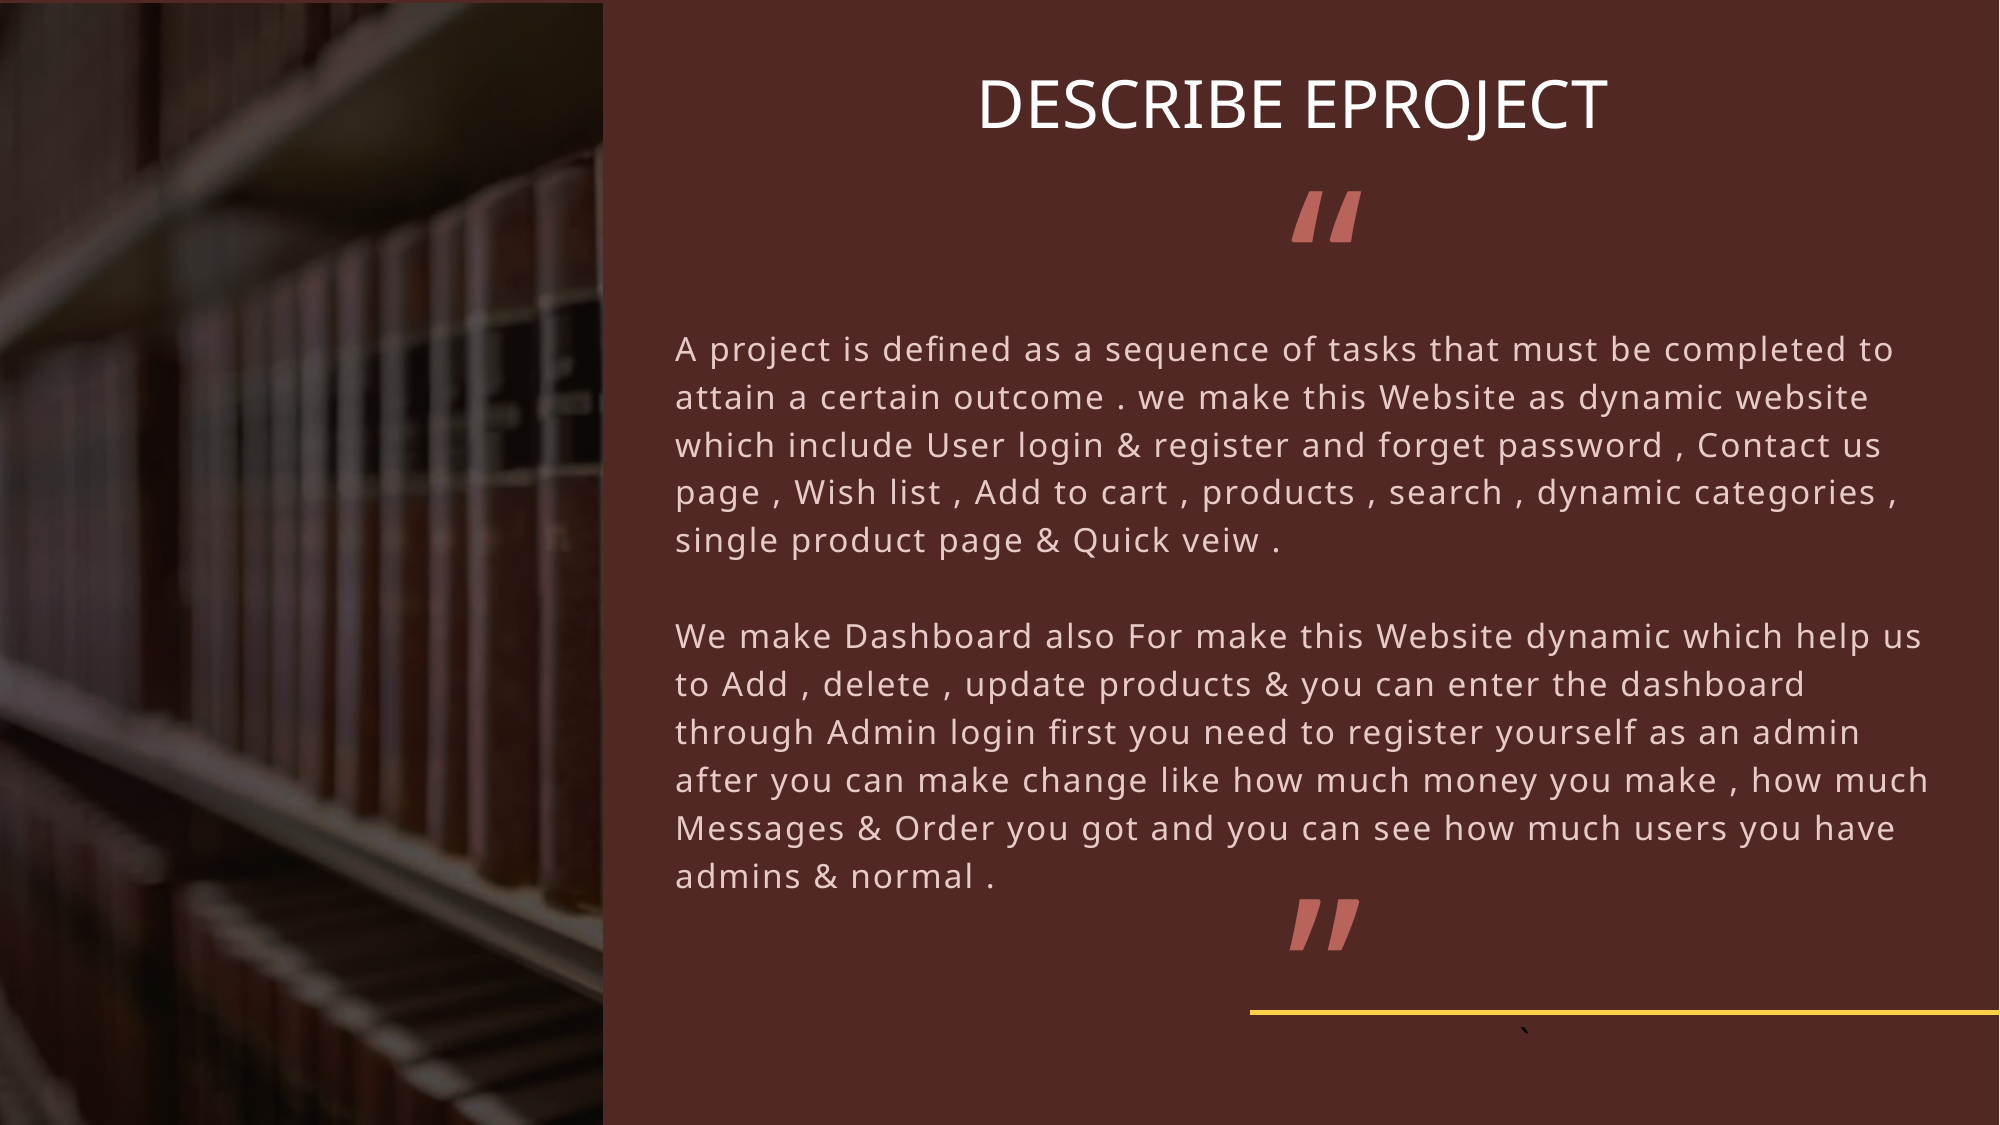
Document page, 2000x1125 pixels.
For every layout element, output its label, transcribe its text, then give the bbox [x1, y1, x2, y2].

text_box “ [1129, 222, 1525, 329]
text_box ` [1504, 1011, 2000, 1072]
text_box ” [1115, 833, 1535, 1048]
text_box DESCRIBE EPROJECT [961, 54, 1913, 222]
title A project is defined as a sequence of tasks that must be completed to attain a certain outcome . we make this Website as dynamic website which include User login & register and forget password , Contact us page , Wish list , Add to cart , products , search , dynamic categories , single product page & Quick veiw . We make Dashboard also For make this Website dynamic which help us to Add , delete , update products & you can enter the dashboard through Admin login first you need to register yourself as an admin after you can make change like how much money you make , how much Messages & Order you got and you can see how much users you have admins & normal . [660, 312, 1966, 910]
picture [0, 3, 603, 1125]
